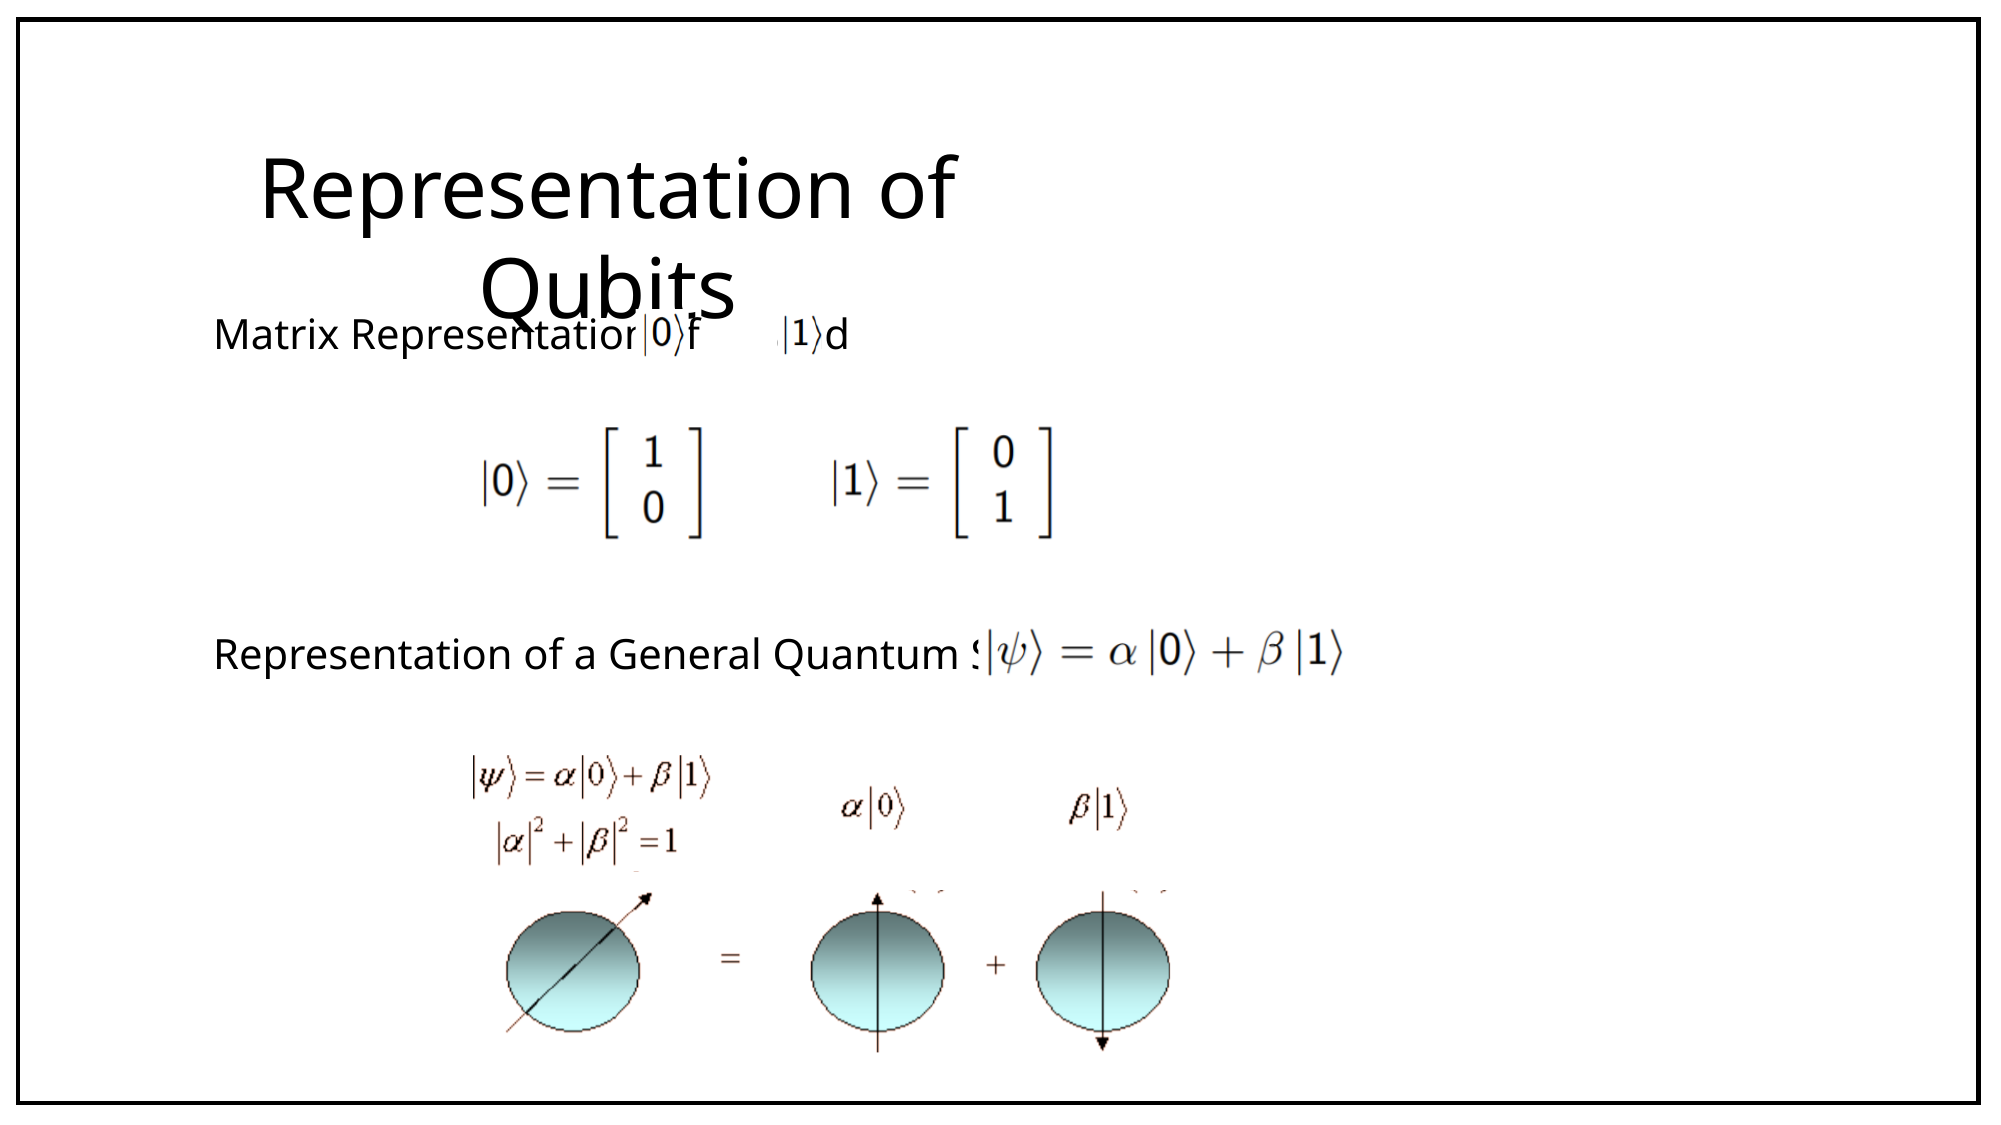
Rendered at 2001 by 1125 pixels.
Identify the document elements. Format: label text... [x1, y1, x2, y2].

picture [821, 721, 912, 857]
picture [784, 389, 1106, 563]
text_box [17, 19, 1980, 1104]
text_box Matrix Representation of and [198, 300, 1207, 366]
picture [454, 890, 1257, 1083]
picture [635, 309, 689, 357]
picture [1042, 766, 1134, 860]
picture [978, 613, 1355, 679]
picture [777, 311, 822, 362]
picture [441, 736, 756, 872]
picture [434, 410, 756, 560]
text_box Representation of a General Quantum State: [198, 620, 1207, 686]
